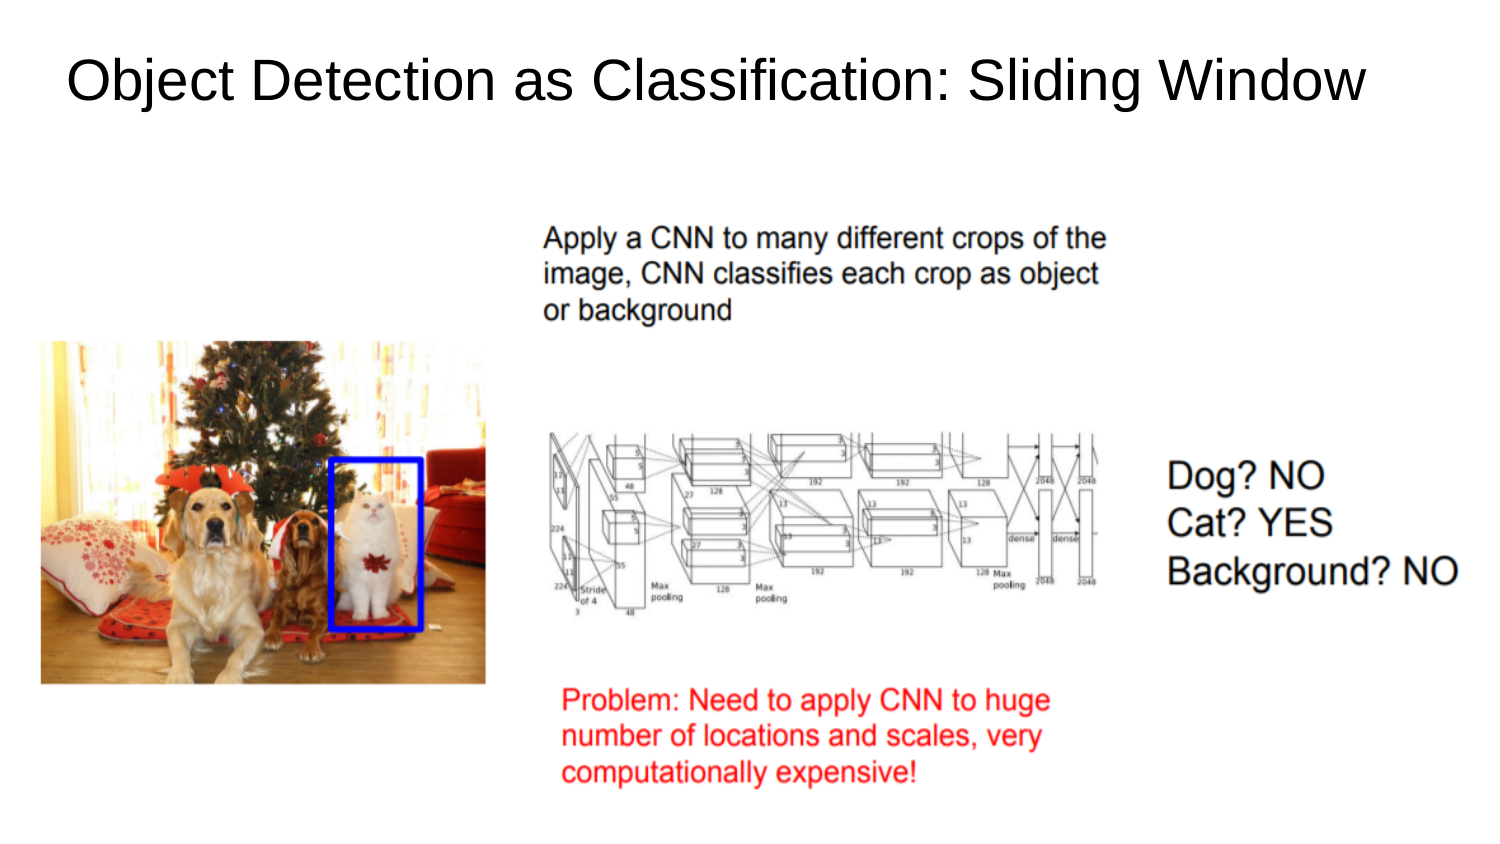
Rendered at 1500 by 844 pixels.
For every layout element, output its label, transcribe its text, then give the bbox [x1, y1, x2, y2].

title Object Detection as Classification: Sliding Window [51, 27, 1449, 122]
picture [26, 188, 1488, 799]
